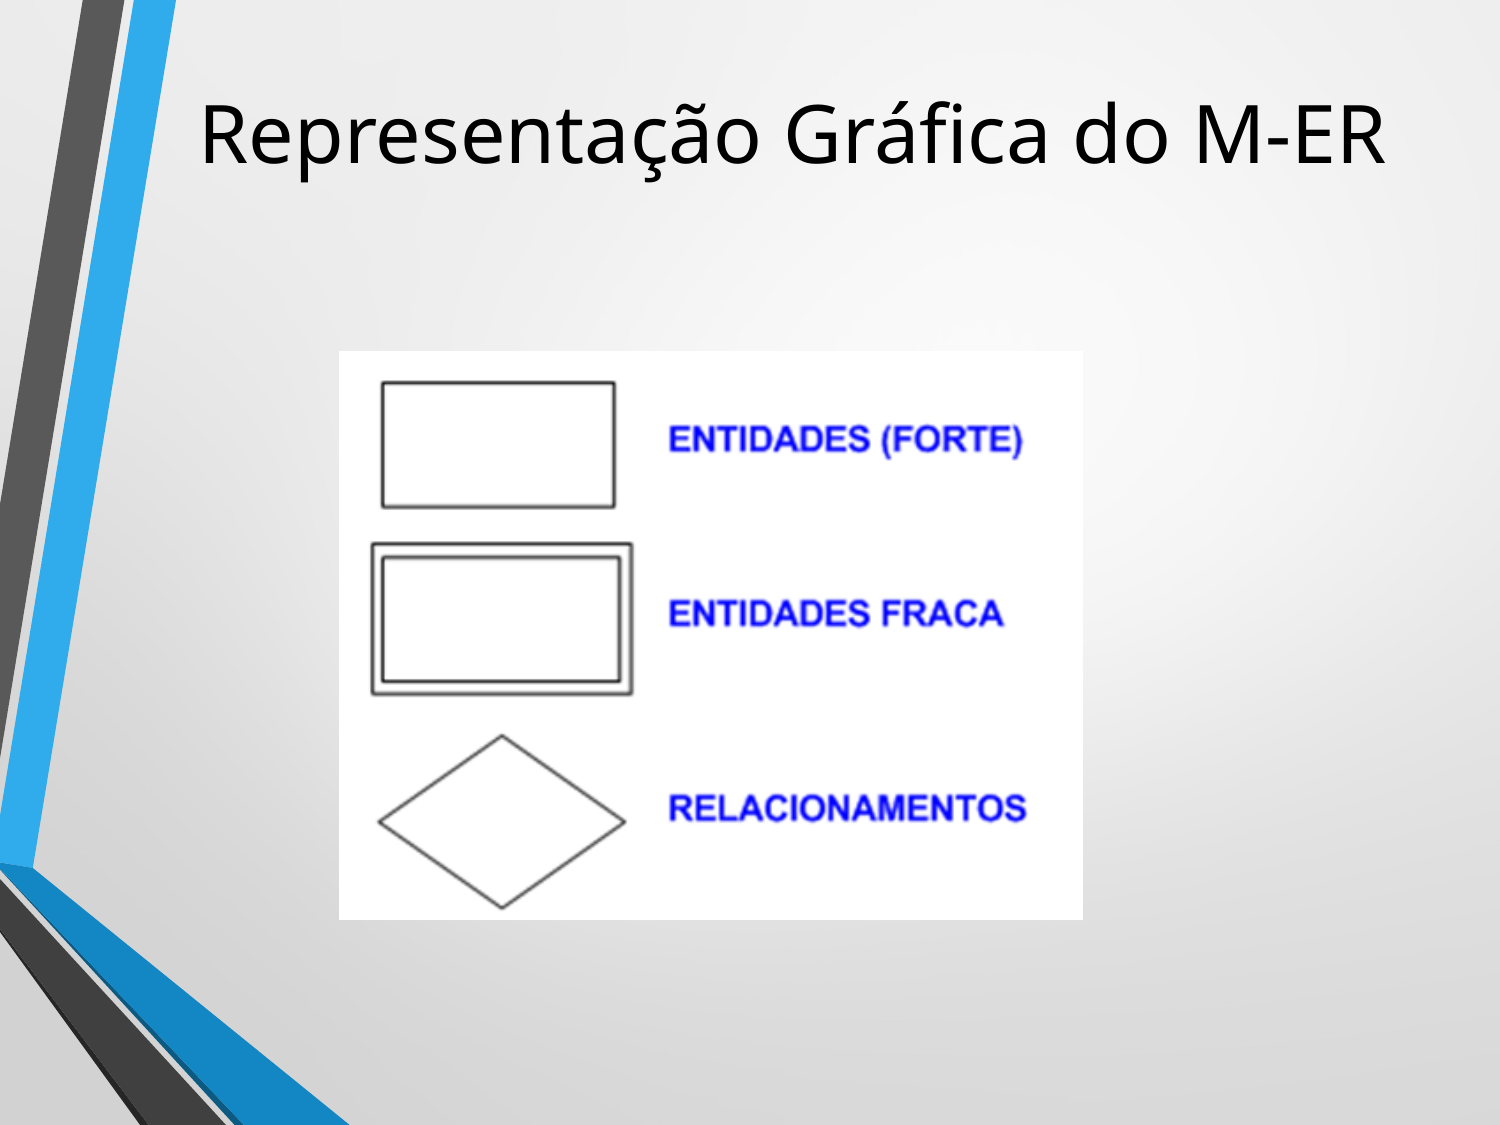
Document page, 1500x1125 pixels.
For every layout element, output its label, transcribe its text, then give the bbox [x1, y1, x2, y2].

picture [339, 351, 1083, 920]
title Representação Gráfica do M-ER [161, 75, 1425, 188]
